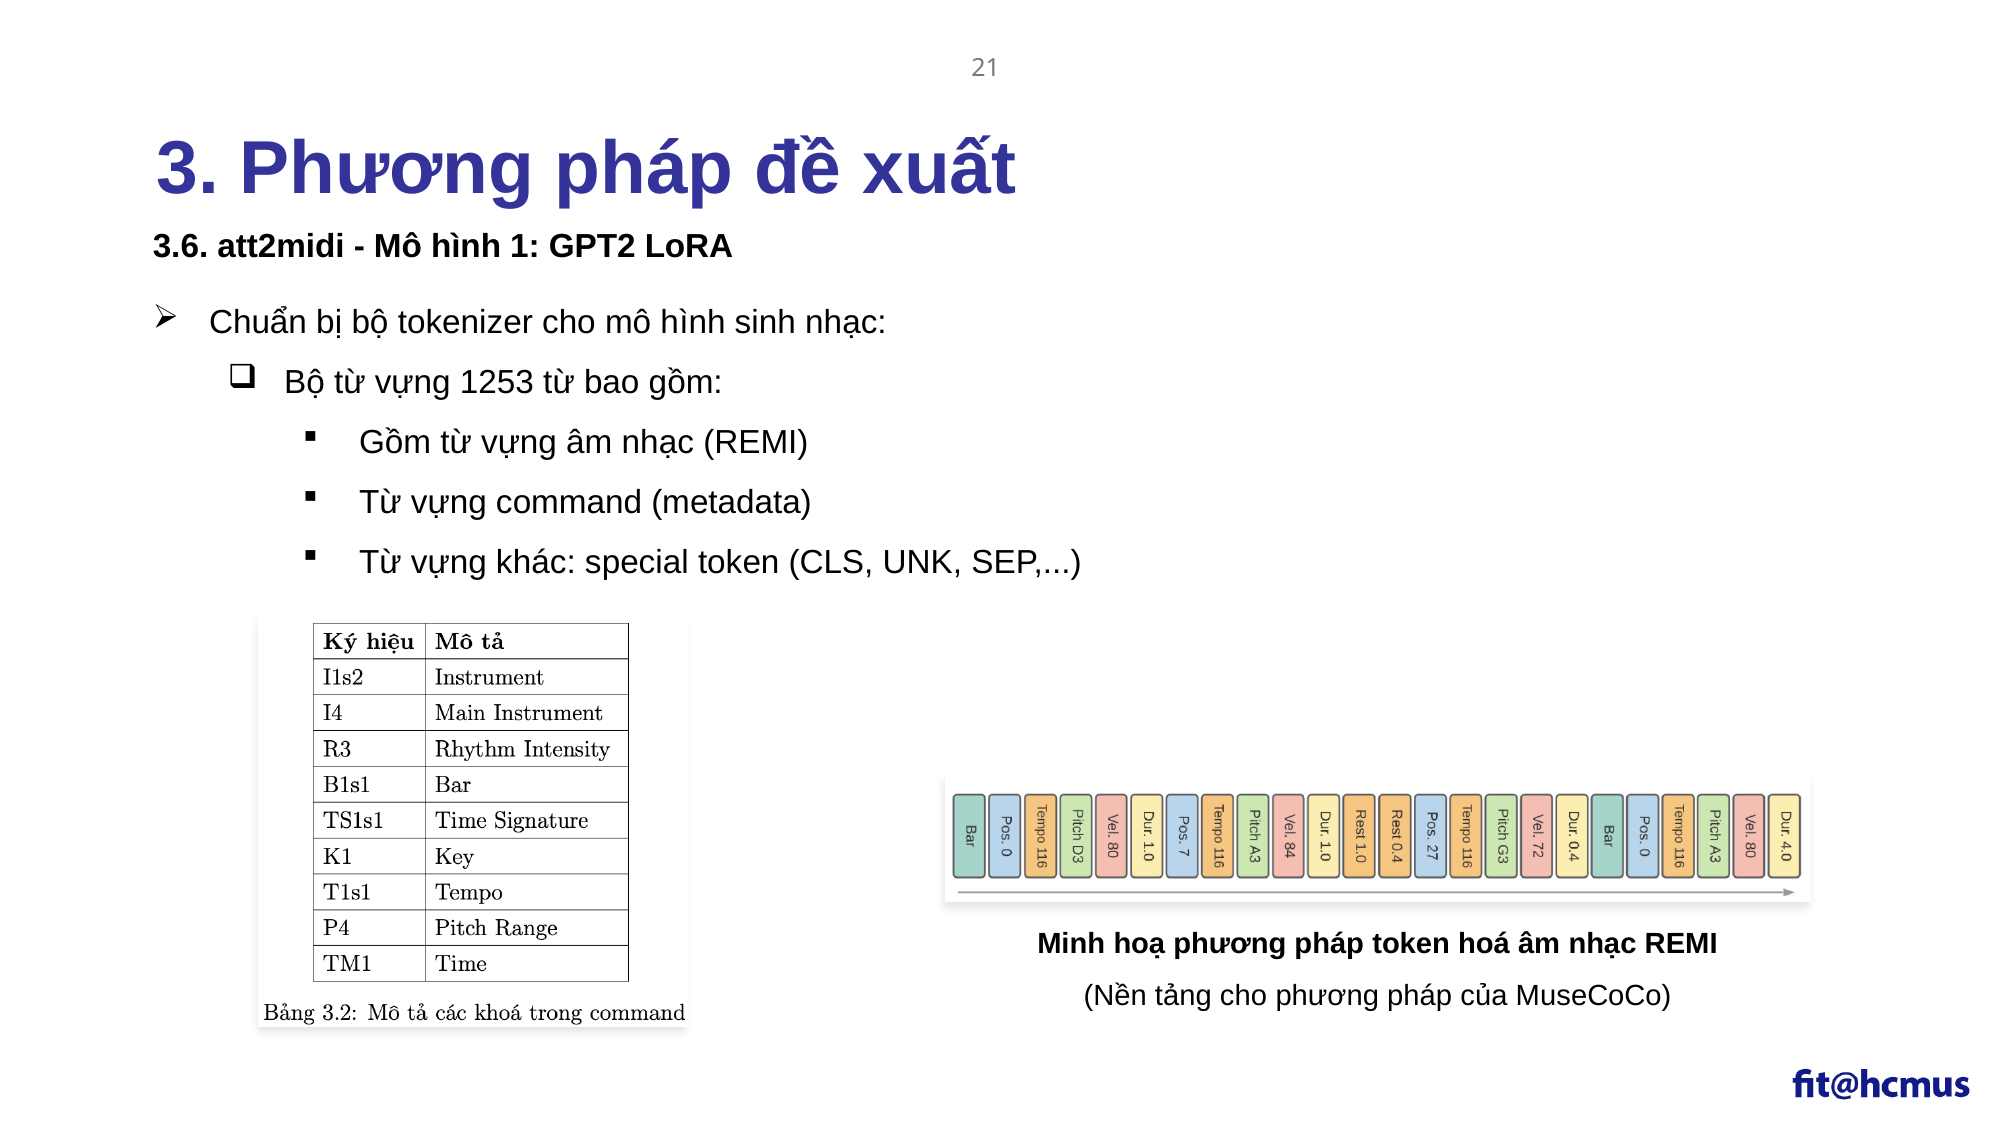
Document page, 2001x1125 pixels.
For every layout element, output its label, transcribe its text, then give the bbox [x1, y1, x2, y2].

text_box Chuẩn bị bộ tokenizer cho mô hình sinh nhạc: Bộ từ vựng 1253 từ bao gồm: Gồm từ vựng âm nhạc (REMI) Từ vựng command (metadata) Từ vựng khác: special token (CLS, UNK, SEP,...) [138, 273, 1175, 648]
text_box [880, 773, 1875, 1015]
slide_number 21 [894, 38, 1000, 99]
picture [258, 617, 689, 1028]
picture [1783, 1061, 1972, 1106]
text_box 3.6. att2midi - Mô hình 1: GPT2 LoRA [138, 217, 1385, 273]
text_box 3. Phương pháp đề xuất [156, 111, 1018, 216]
